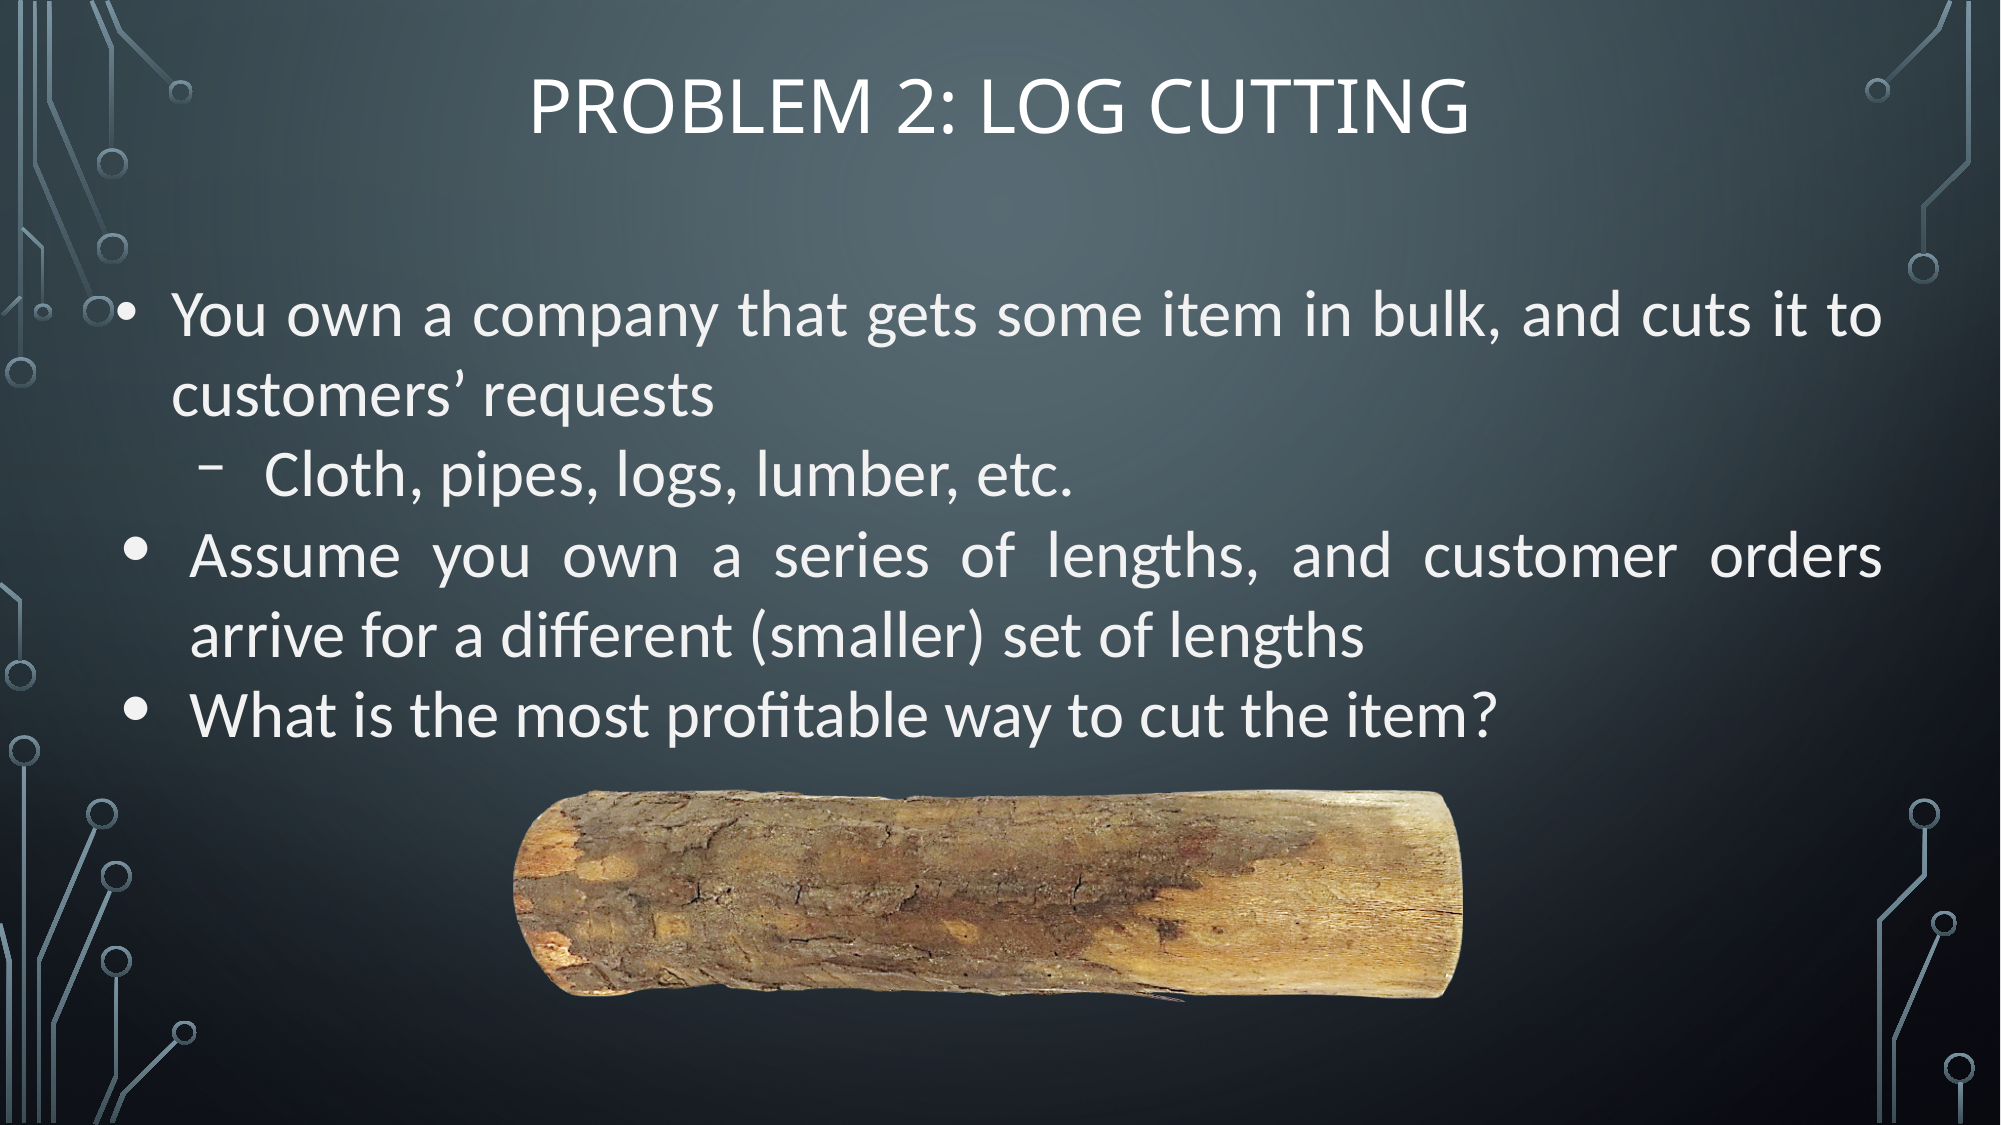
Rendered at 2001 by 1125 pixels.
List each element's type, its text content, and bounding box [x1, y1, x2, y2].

title Problem 2: Log Cutting [0, 0, 2000, 221]
picture [513, 421, 1463, 1125]
text_box You own a company that gets some item in bulk, and cuts it to customers’ requests Cloth, pipes, logs, lumber, etc. Assume you own a series of lengths, and customer orders arrive for a different (smaller) set of lengths What is the most profitable way to cut the item? [99, 212, 1900, 809]
